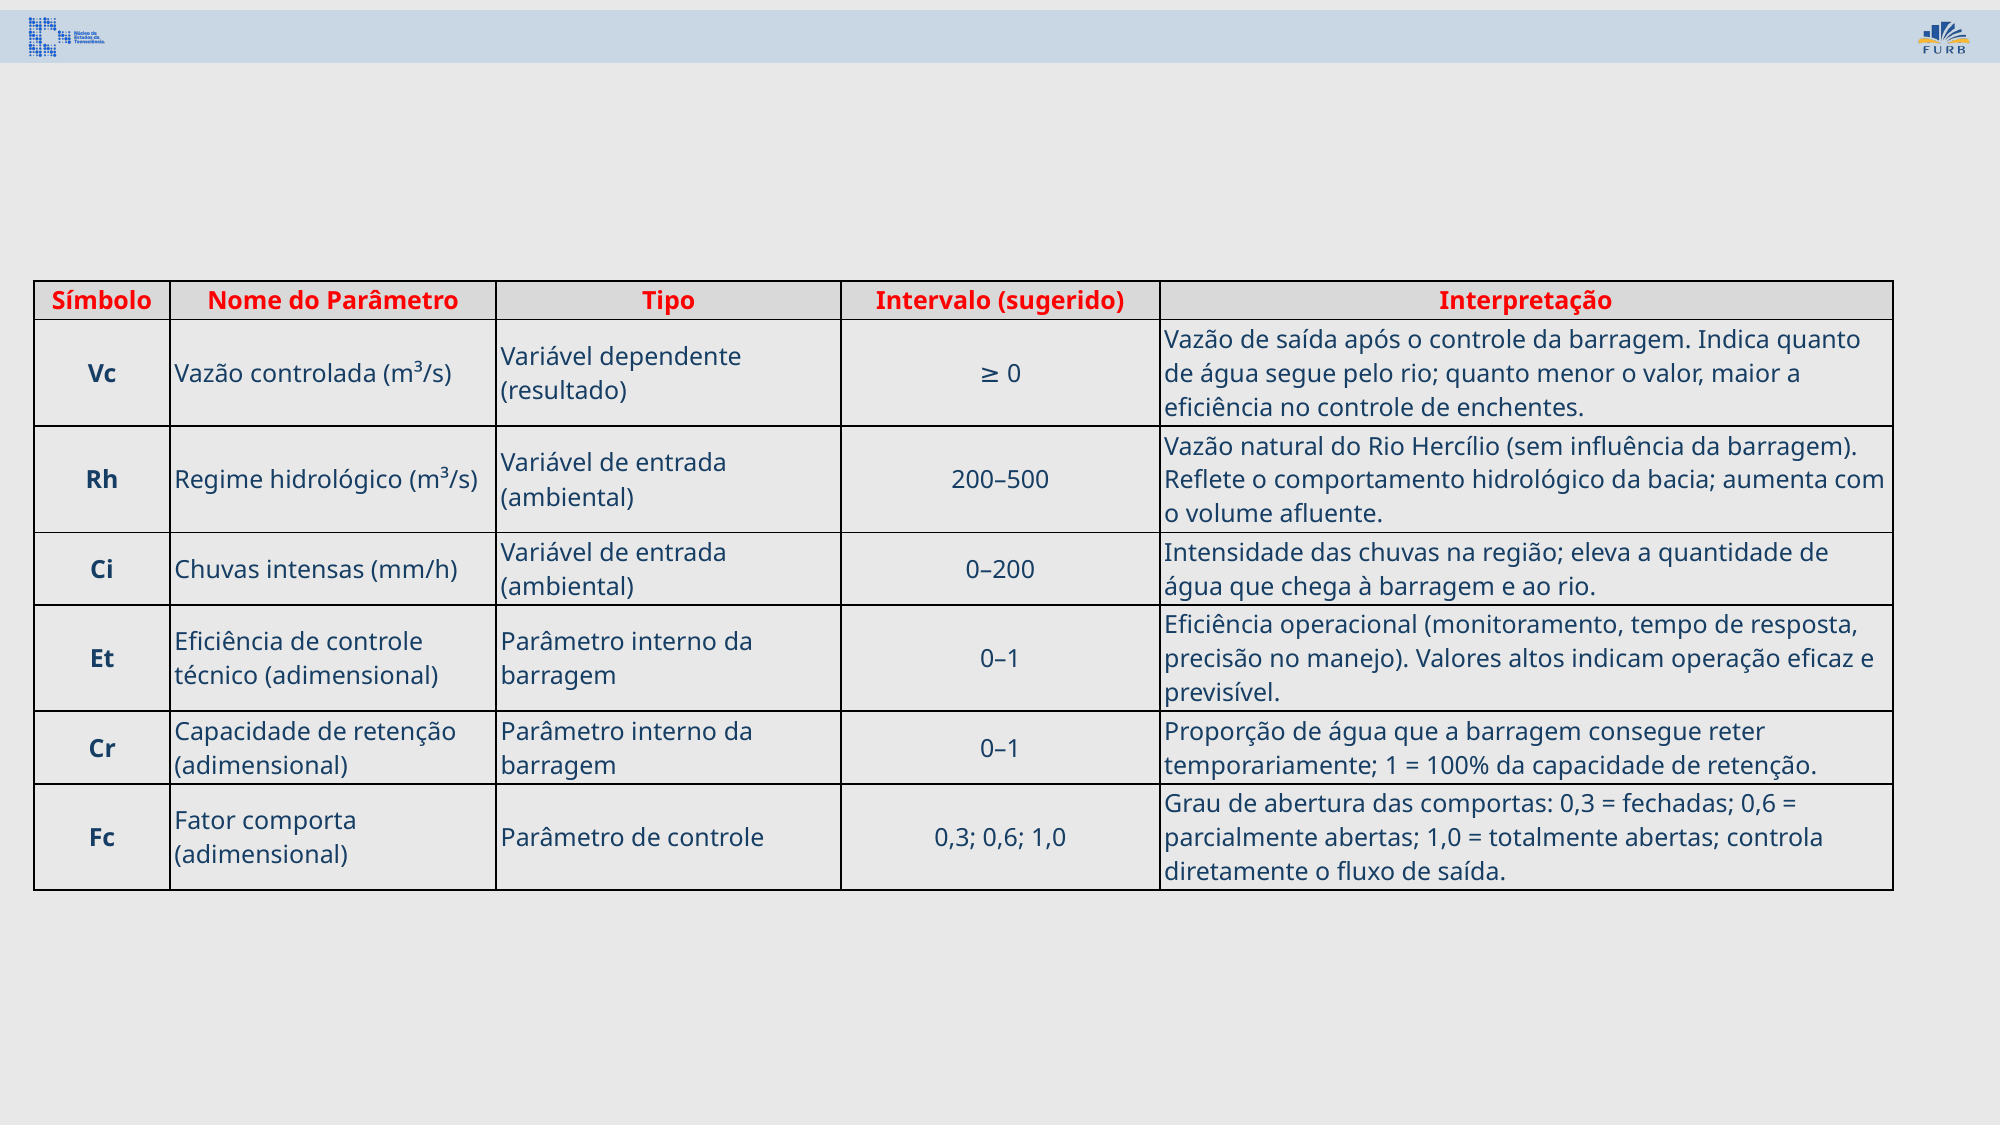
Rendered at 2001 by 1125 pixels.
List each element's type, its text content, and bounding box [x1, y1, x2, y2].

table_cell Fc [35, 785, 169, 889]
table_cell 0–1 [842, 606, 1159, 710]
table_cell 0–200 [842, 533, 1159, 604]
table_cell Vazão de saída após o controle da barragem. Indica quanto de água segue pelo rio; quanto menor o valor, maior a eficiência no controle de enchentes. [1161, 320, 1892, 425]
table_cell Intensidade das chuvas na região; eleva a quantidade de água que chega à barragem e ao rio. [1161, 533, 1892, 604]
table_cell Eficiência de controle técnico (adimensional) [171, 606, 495, 710]
table_header Símbolo [35, 282, 169, 319]
table_cell Variável de entrada (ambiental) [497, 427, 840, 532]
table_cell Regime hidrológico (m³/s) [171, 427, 495, 532]
table_cell ≥ 0 [842, 320, 1159, 425]
picture [0, 10, 2000, 63]
table_header Tipo [497, 282, 840, 319]
table_header Nome do Parâmetro [171, 282, 495, 319]
table_cell Capacidade de retenção (adimensional) [171, 712, 495, 783]
table_cell Chuvas intensas (mm/h) [171, 533, 495, 604]
table_cell Parâmetro de controle [497, 785, 840, 889]
table_cell Et [35, 606, 169, 710]
table_cell Parâmetro interno da barragem [497, 606, 840, 710]
table_header Interpretação [1161, 282, 1892, 319]
table_cell Vazão natural do Rio Hercílio (sem influência da barragem). Reflete o comportamento hidrológico da bacia; aumenta com o volume afluente. [1161, 427, 1892, 532]
table_cell Parâmetro interno da barragem [497, 712, 840, 783]
table_cell Variável de entrada (ambiental) [497, 533, 840, 604]
table_cell Grau de abertura das comportas: 0,3 = fechadas; 0,6 = parcialmente abertas; 1,0 = totalmente abertas; controla diretamente o fluxo de saída. [1161, 785, 1892, 889]
table_header Intervalo (sugerido) [842, 282, 1159, 319]
table_cell Vc [35, 320, 169, 425]
table_cell 0,3; 0,6; 1,0 [842, 785, 1159, 889]
table_cell 0–1 [842, 712, 1159, 783]
table_cell 200–500 [842, 427, 1159, 532]
table_cell Proporção de água que a barragem consegue reter temporariamente; 1 = 100% da capacidade de retenção. [1161, 712, 1892, 783]
table_cell Variável dependente (resultado) [497, 320, 840, 425]
table_cell Vazão controlada (m³/s) [171, 320, 495, 425]
table_cell Fator comporta (adimensional) [171, 785, 495, 889]
table_cell Eficiência operacional (monitoramento, tempo de resposta, precisão no manejo). Valores altos indicam operação eficaz e previsível. [1161, 606, 1892, 710]
table_cell Cr [35, 712, 169, 783]
table_cell Ci [35, 533, 169, 604]
table_cell Rh [35, 427, 169, 532]
